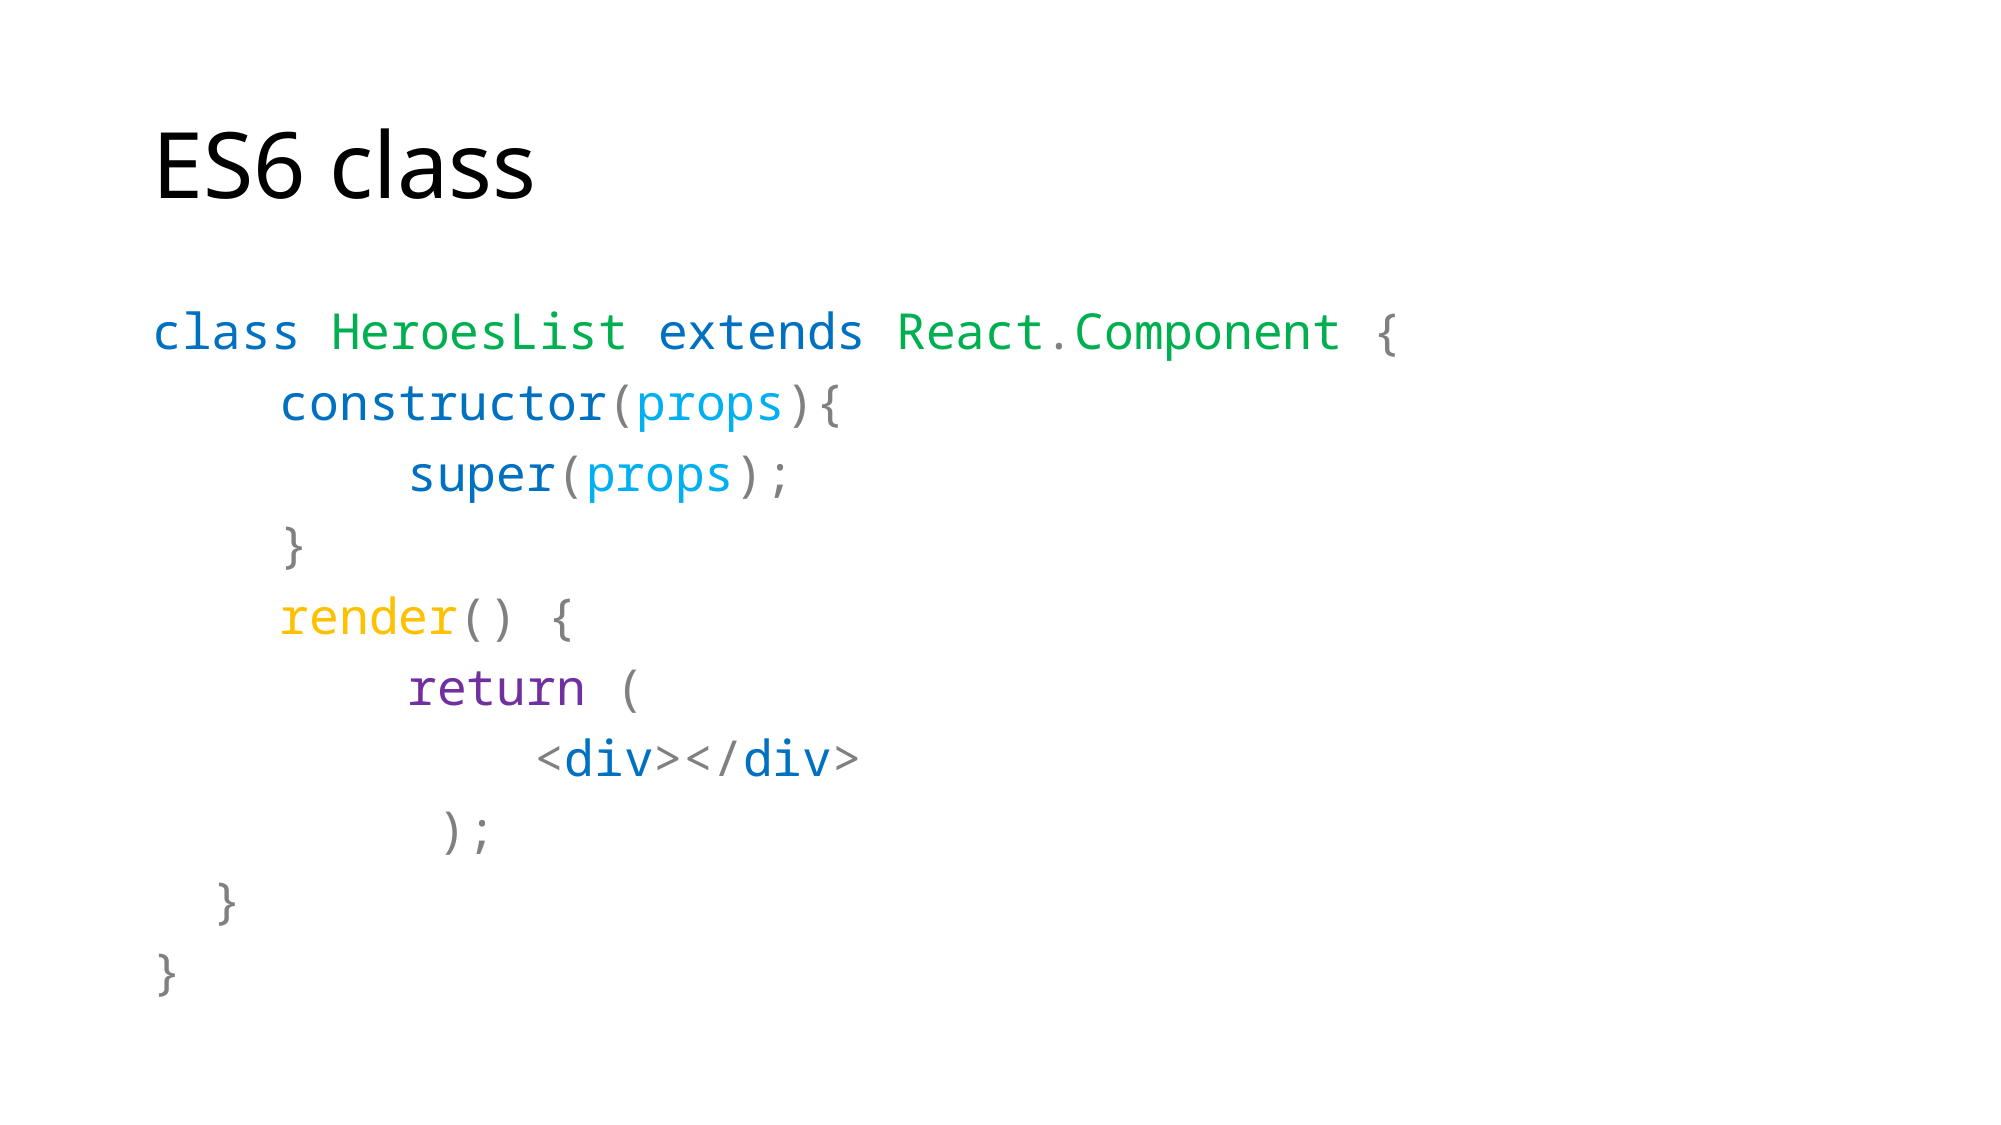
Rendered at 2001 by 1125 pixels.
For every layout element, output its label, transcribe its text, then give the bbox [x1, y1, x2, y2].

title ES6 class [137, 59, 1863, 278]
list class HeroesList extends React.Component { constructor(props){ super(props); } render() { return ( <div></div> ); } } [137, 299, 1863, 1014]
